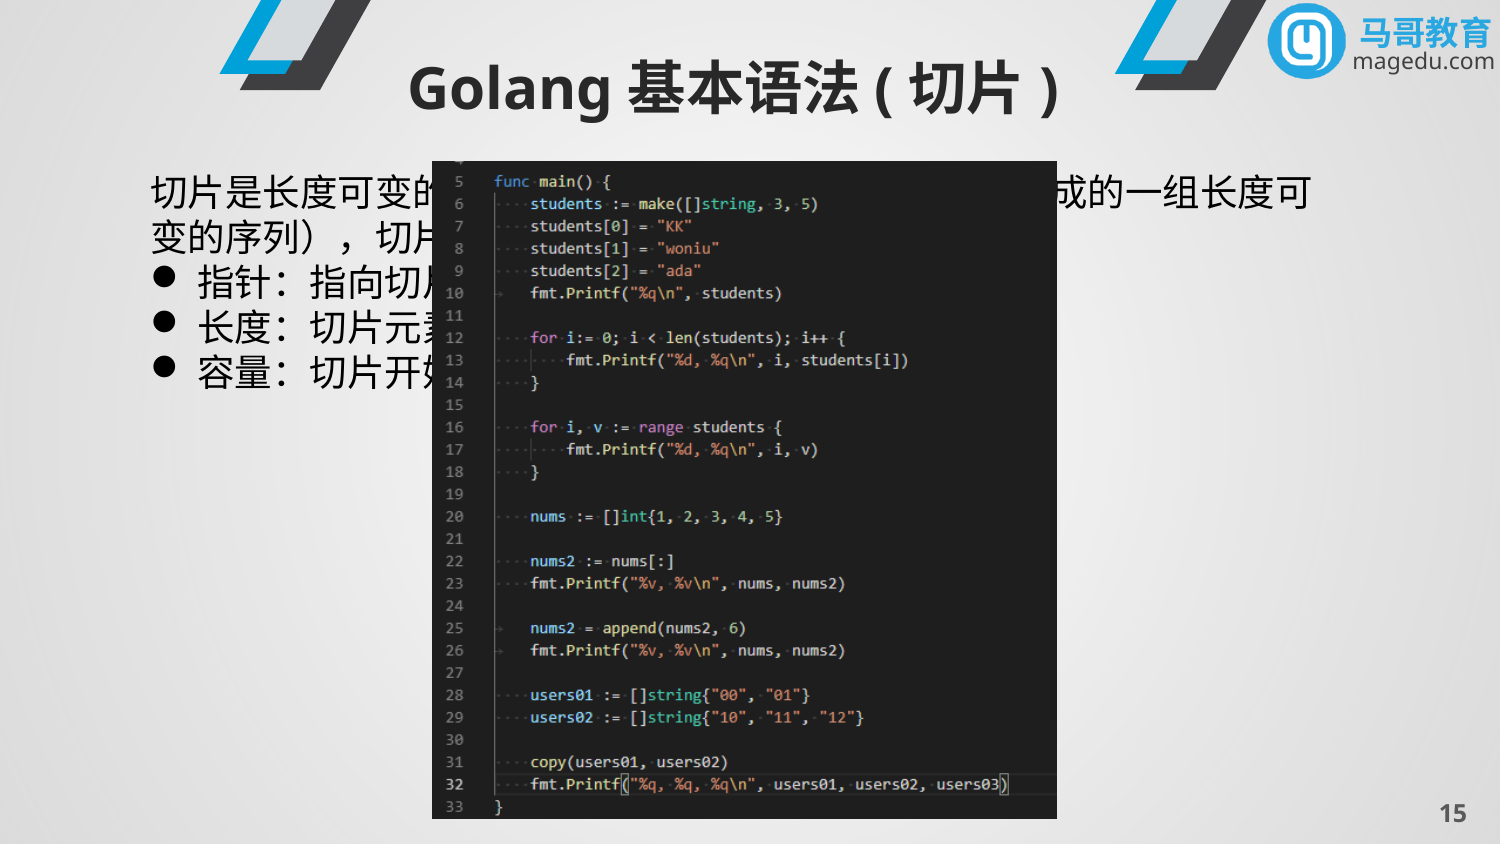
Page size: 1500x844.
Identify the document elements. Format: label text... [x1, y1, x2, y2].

picture [1265, 0, 1348, 82]
text_box 切片是长度可变的数组（具有相同数据类型的数据项组成的一组长度可变的序列），切片由三部分组成： 指针：指向切片第一个元素指向的数组元素的地址 长度：切片元素的数量 容量：切片开始到结束位置元素的数量 [1057, 161, 1365, 447]
text_box 切片是长度可变的数组（具有相同数据类型的数据项组成的一组长度可变的序列），切片由三部分组成： 指针：指向切片第一个元素指向的数组元素的地址 长度：切片元素的数量 容量：切片开始到结束位置元素的数量 [135, 161, 432, 447]
picture [432, 161, 1057, 819]
text_box Golang基本语法(切片) [392, 43, 1074, 129]
